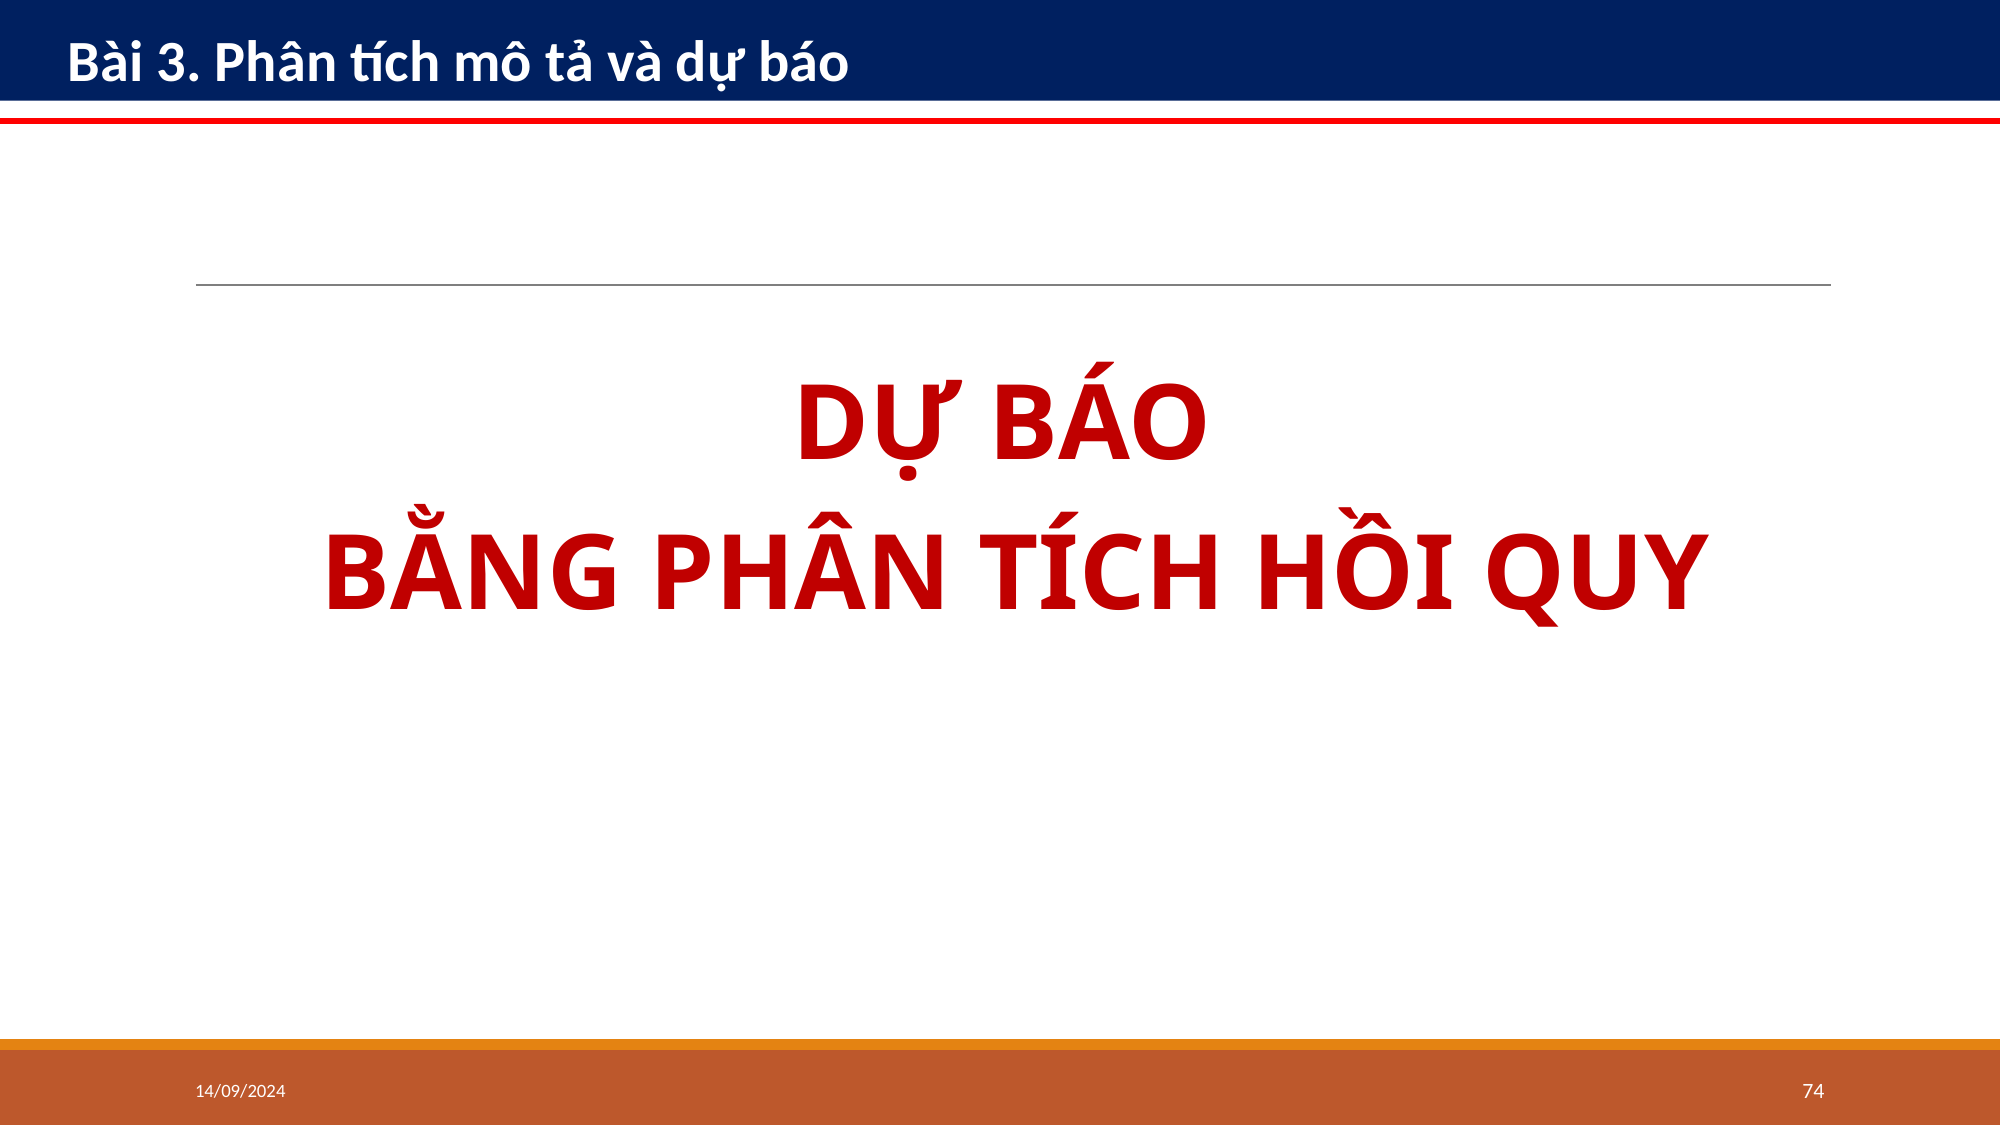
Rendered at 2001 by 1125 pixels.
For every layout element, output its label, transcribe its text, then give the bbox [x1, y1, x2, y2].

text_box DỰ BÁO BẰNG PHÂN TÍCH HỒI QUY [191, 333, 1840, 638]
text_box Bài 3. Phân tích mô tả và dự báo [0, 0, 2000, 101]
slide_number ‹#› [1624, 1059, 1840, 1120]
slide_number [180, 1059, 586, 1120]
